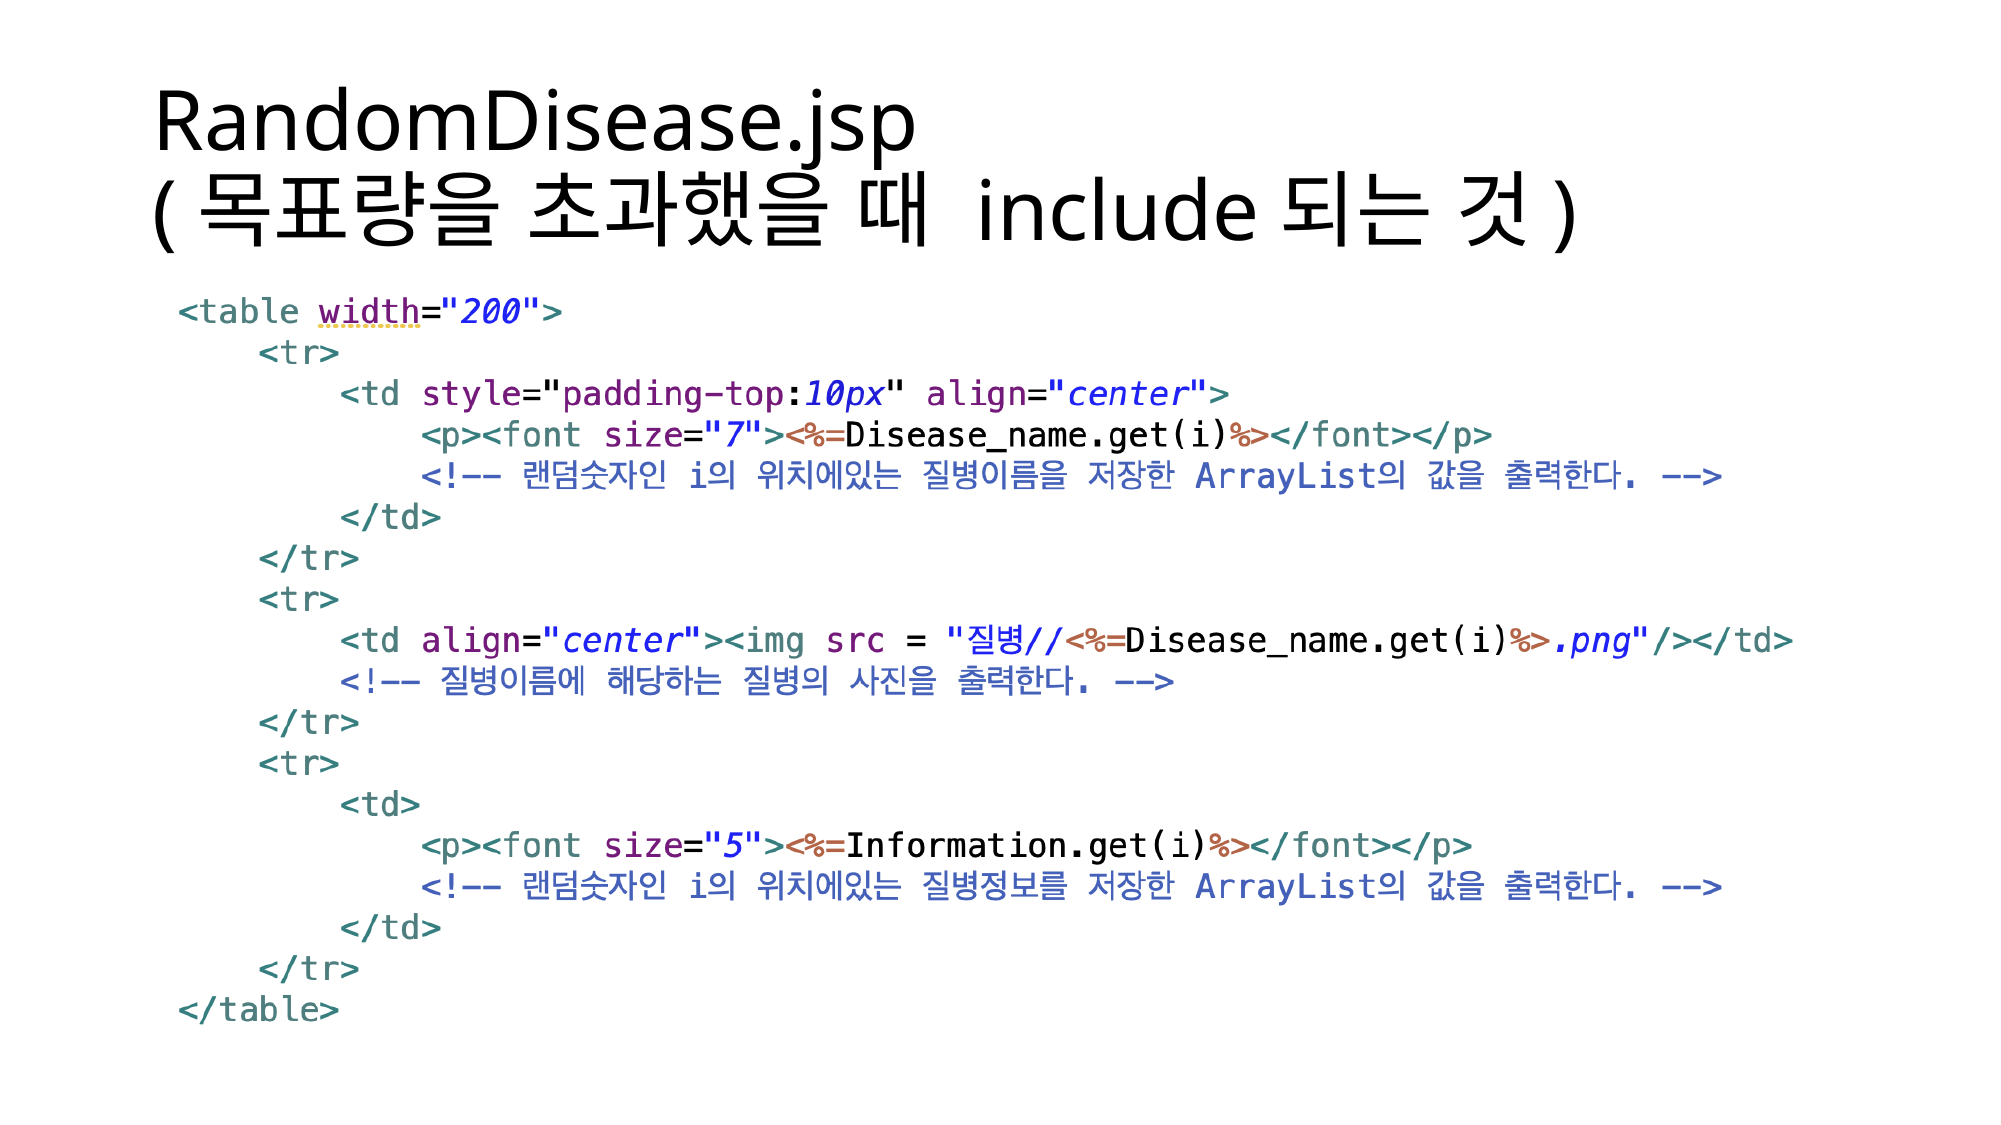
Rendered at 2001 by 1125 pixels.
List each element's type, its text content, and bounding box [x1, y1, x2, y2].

picture [176, 293, 1824, 1035]
title RandomDisease.jsp (목표량을 초과했을 때 include되는 것) [137, 59, 1863, 278]
